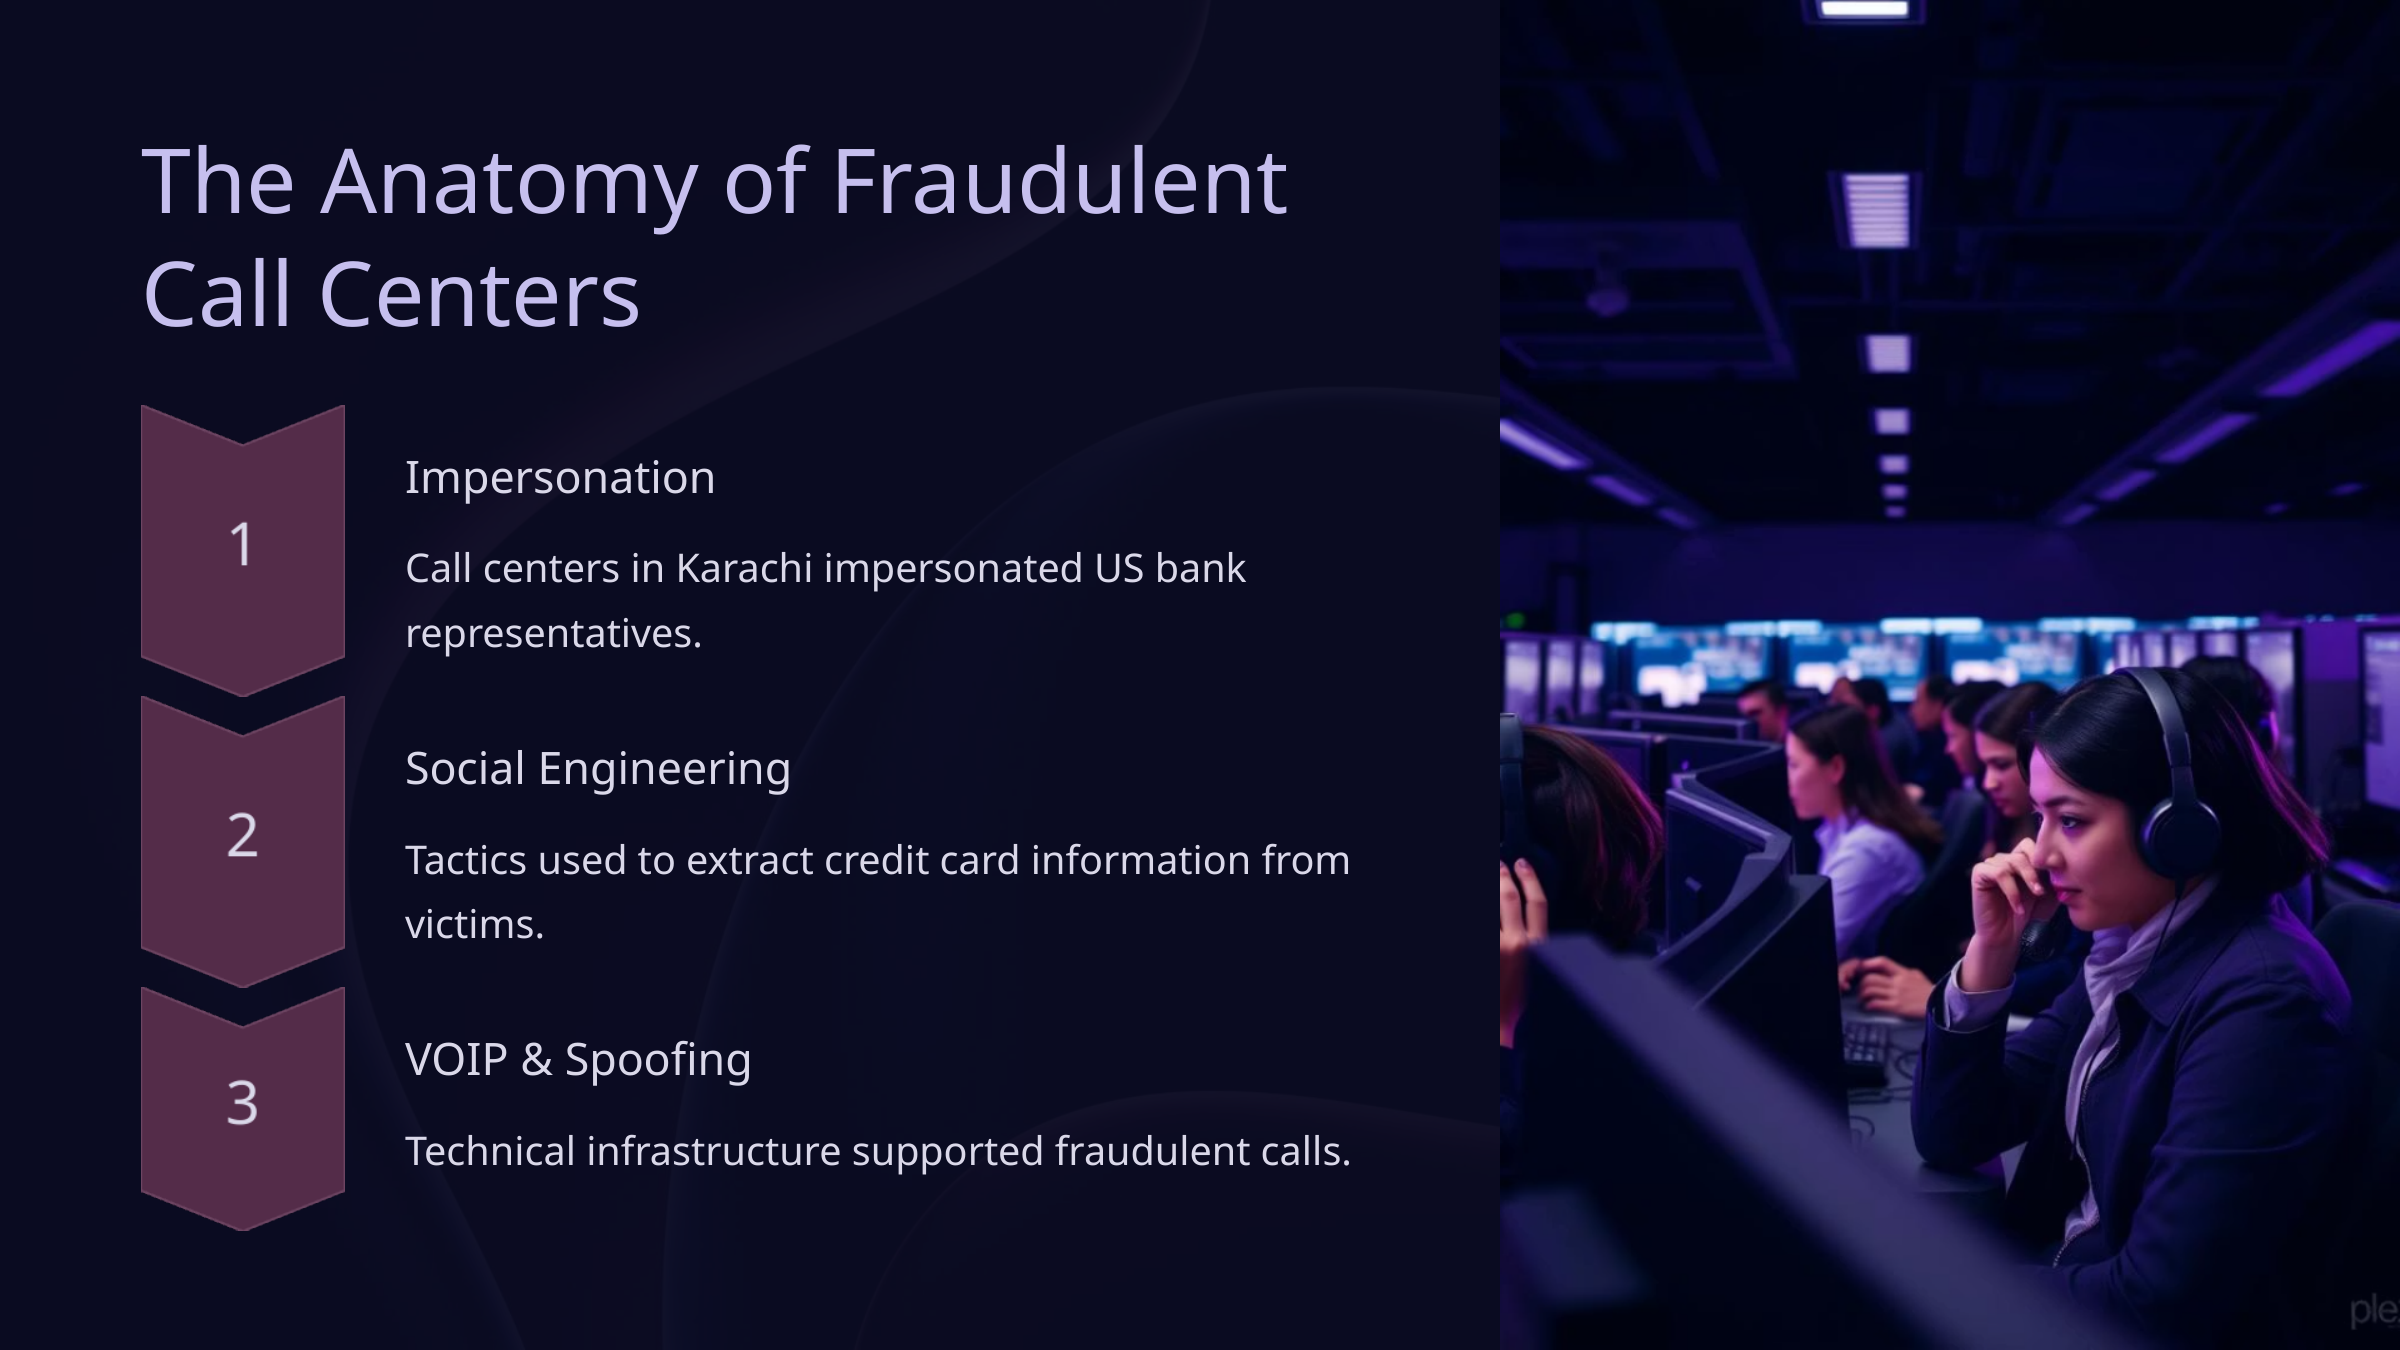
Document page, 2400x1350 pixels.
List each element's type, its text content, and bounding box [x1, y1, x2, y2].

text_box Technical infrastructure supported fraudulent calls. [404, 1108, 1359, 1174]
text_box Social Engineering [404, 736, 855, 794]
text_box VOIP & Spoofing [404, 1027, 855, 1085]
text_box Call centers in Karachi impersonated US bank representatives. [404, 526, 1359, 656]
picture [1499, 0, 2400, 1350]
text_box Tactics used to extract credit card information from victims. [404, 817, 1359, 947]
text_box Impersonation [404, 445, 855, 502]
text_box The Anatomy of Fraudulent Call Centers [141, 119, 1359, 345]
picture [141, 405, 345, 1231]
